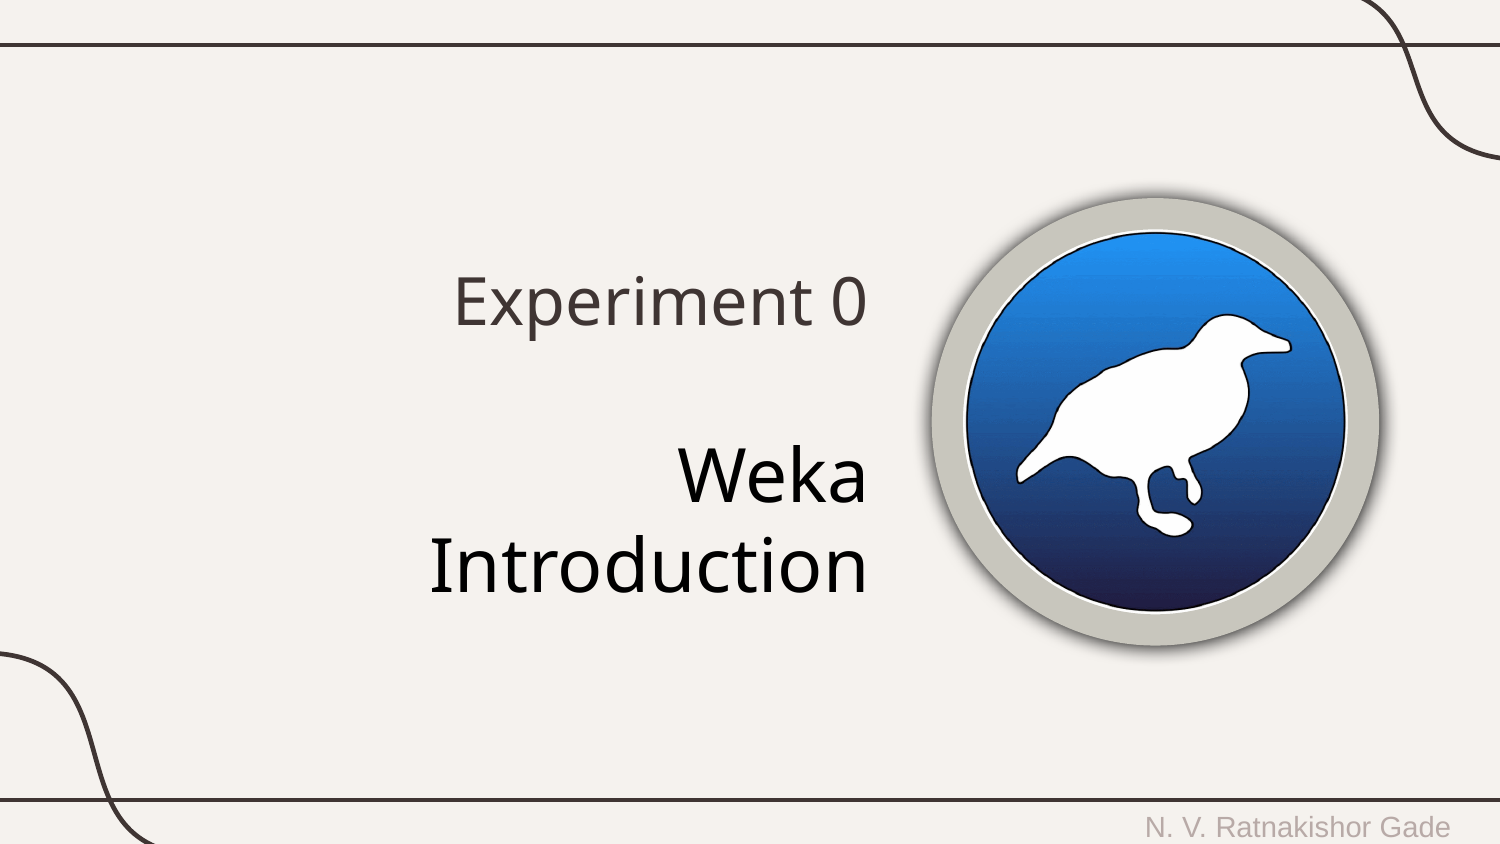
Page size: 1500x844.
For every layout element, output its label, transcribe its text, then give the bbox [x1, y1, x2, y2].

title Weka Introduction [234, 412, 885, 545]
title Experiment 0 [397, 243, 885, 404]
picture [947, 213, 1364, 631]
